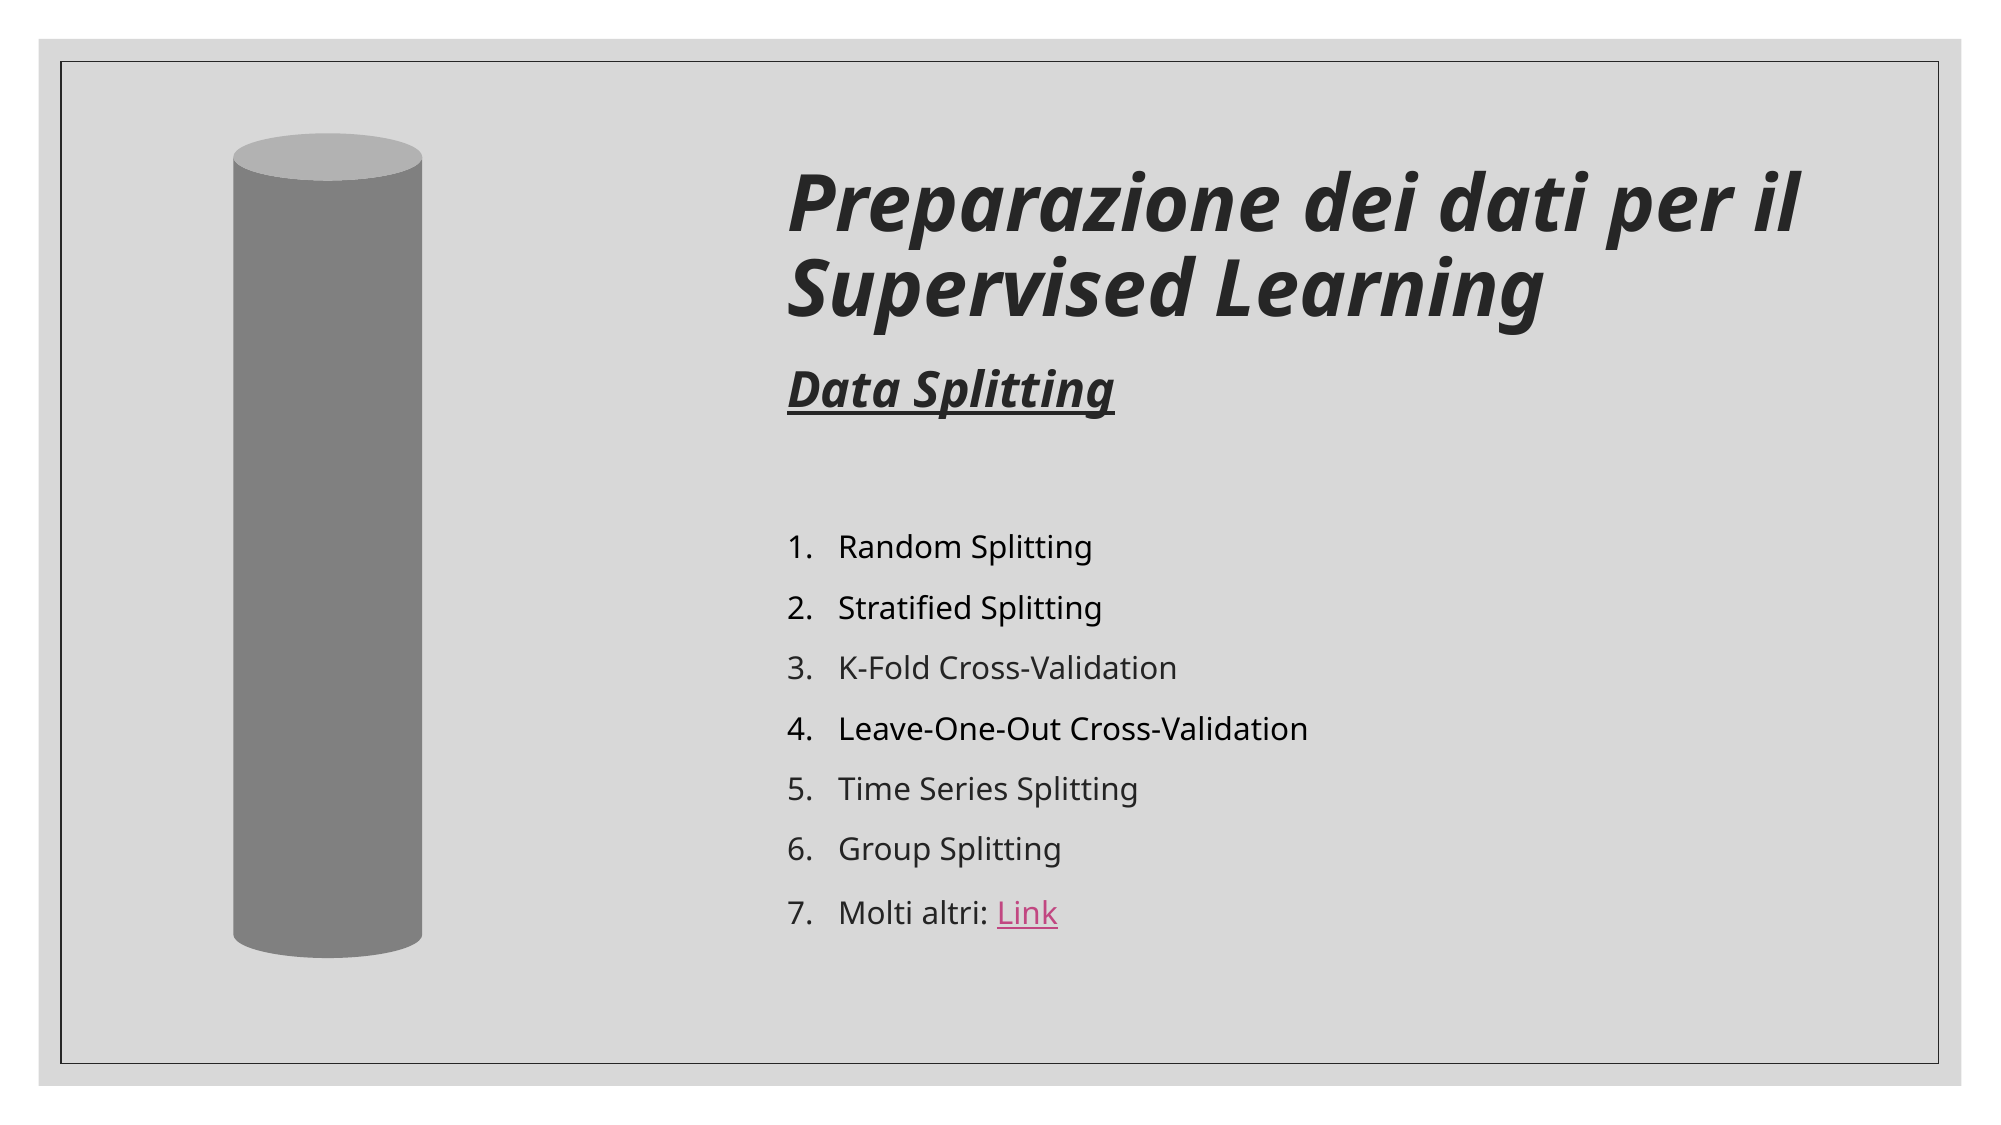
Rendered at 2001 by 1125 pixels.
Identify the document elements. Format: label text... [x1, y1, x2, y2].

title Preparazione dei dati per il Supervised Learning [772, 105, 1878, 248]
text_box Random Splitting Stratified Splitting K-Fold Cross-Validation Leave-One-Out Cross-Validation Time Series Splitting Group Splitting Molti altri: Link [772, 497, 1878, 943]
text_box Data Splitting [772, 248, 1878, 497]
text_box [232, 132, 424, 960]
